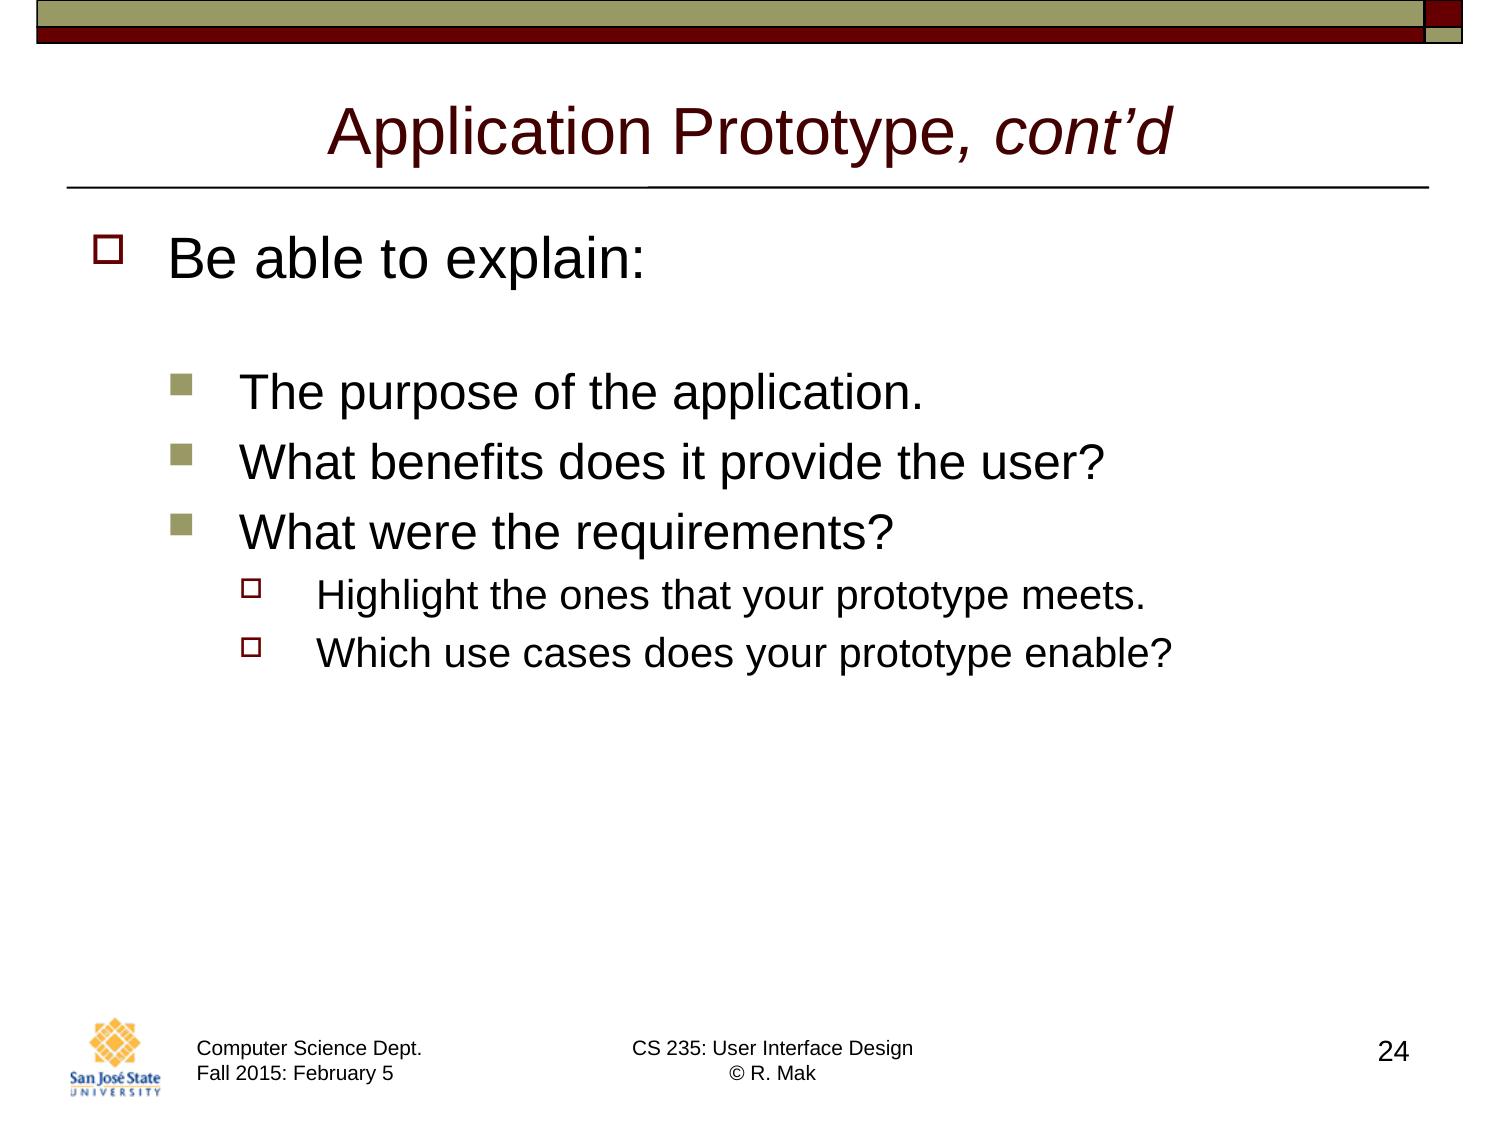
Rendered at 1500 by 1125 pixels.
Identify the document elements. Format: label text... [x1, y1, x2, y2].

list Be able to explain: The purpose of the application. What benefits does it provide the user? What were the requirements? Highlight the ones that your prototype meets. Which use cases does your prototype enable? [75, 212, 1425, 1006]
picture [60, 1012, 166, 1112]
slide_number 24 [1112, 1025, 1425, 1100]
title Application Prototype, cont’d [75, 67, 1425, 175]
